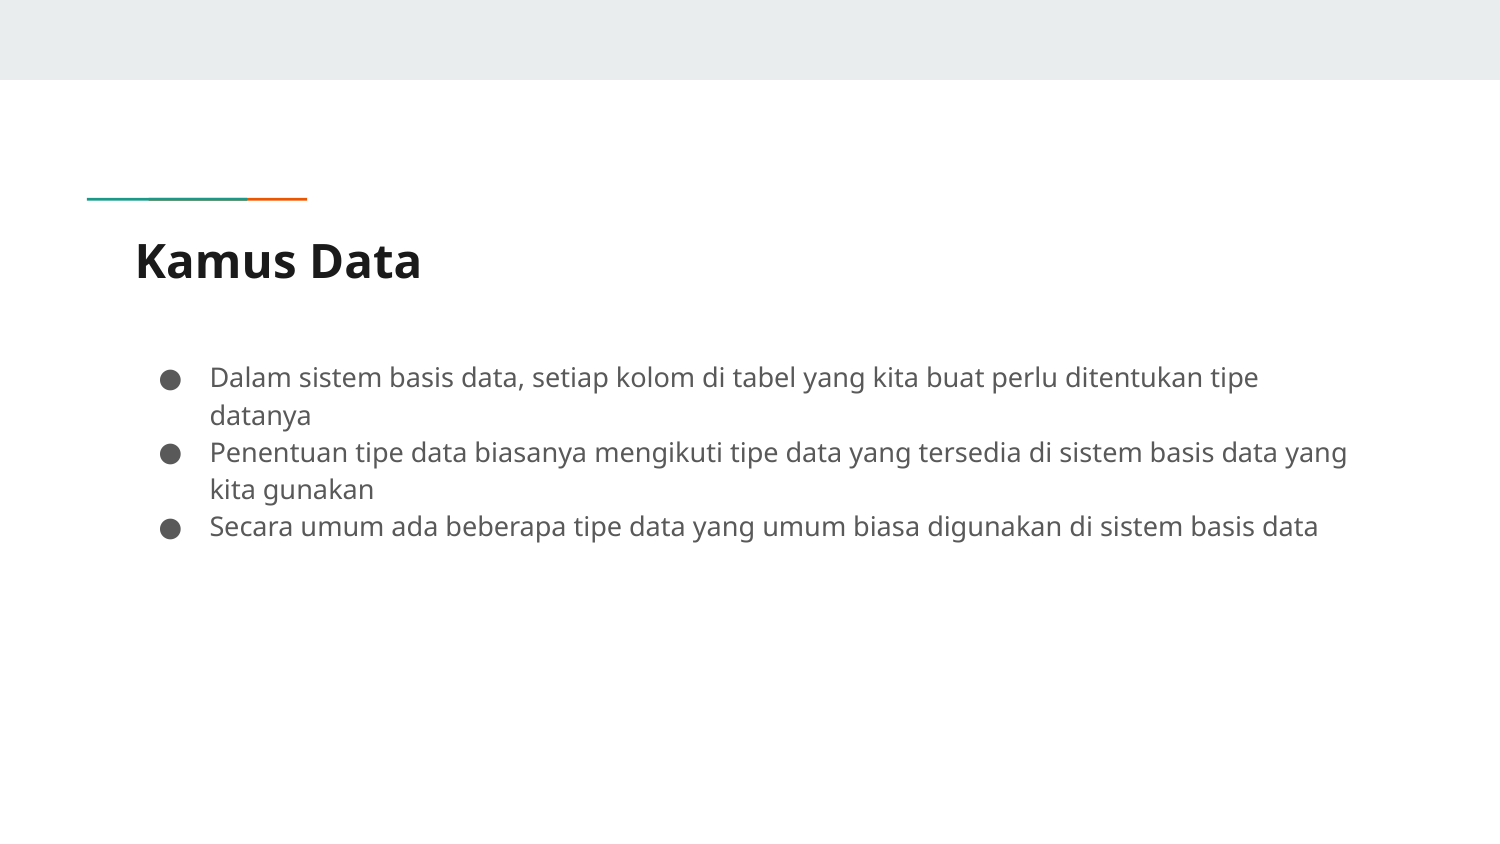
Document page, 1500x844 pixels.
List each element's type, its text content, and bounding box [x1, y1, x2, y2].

title Kamus Data [119, 216, 1381, 305]
list Dalam sistem basis data, setiap kolom di tabel yang kita buat perlu ditentukan tipe datanya Penentuan tipe data biasanya mengikuti tipe data yang tersedia di sistem basis data yang kita gunakan Secara umum ada beberapa tipe data yang umum biasa digunakan di sistem basis data [119, 341, 1381, 712]
